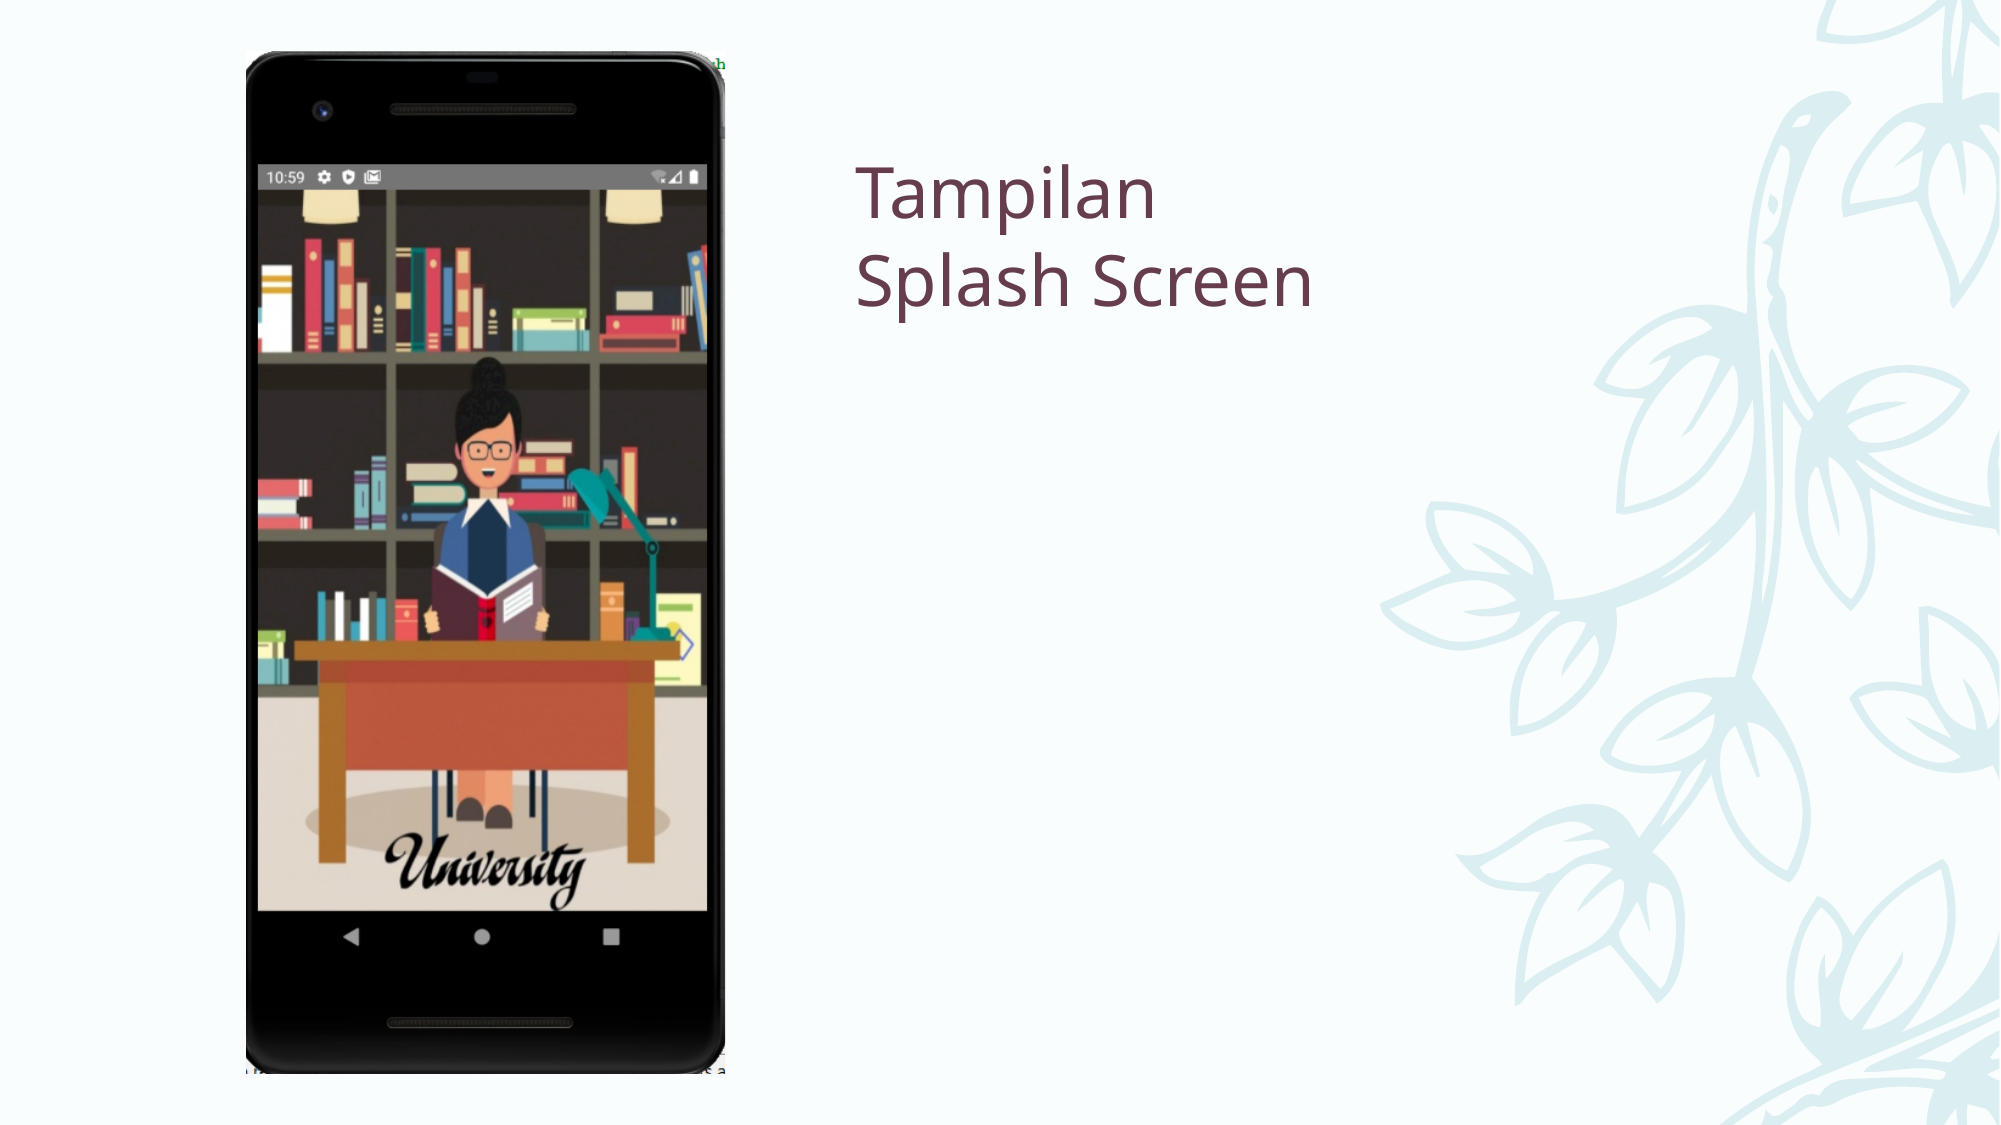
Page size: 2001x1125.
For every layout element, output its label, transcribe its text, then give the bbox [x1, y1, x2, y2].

title Tampilan Splash Screen [840, 51, 1370, 328]
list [245, 50, 726, 1075]
